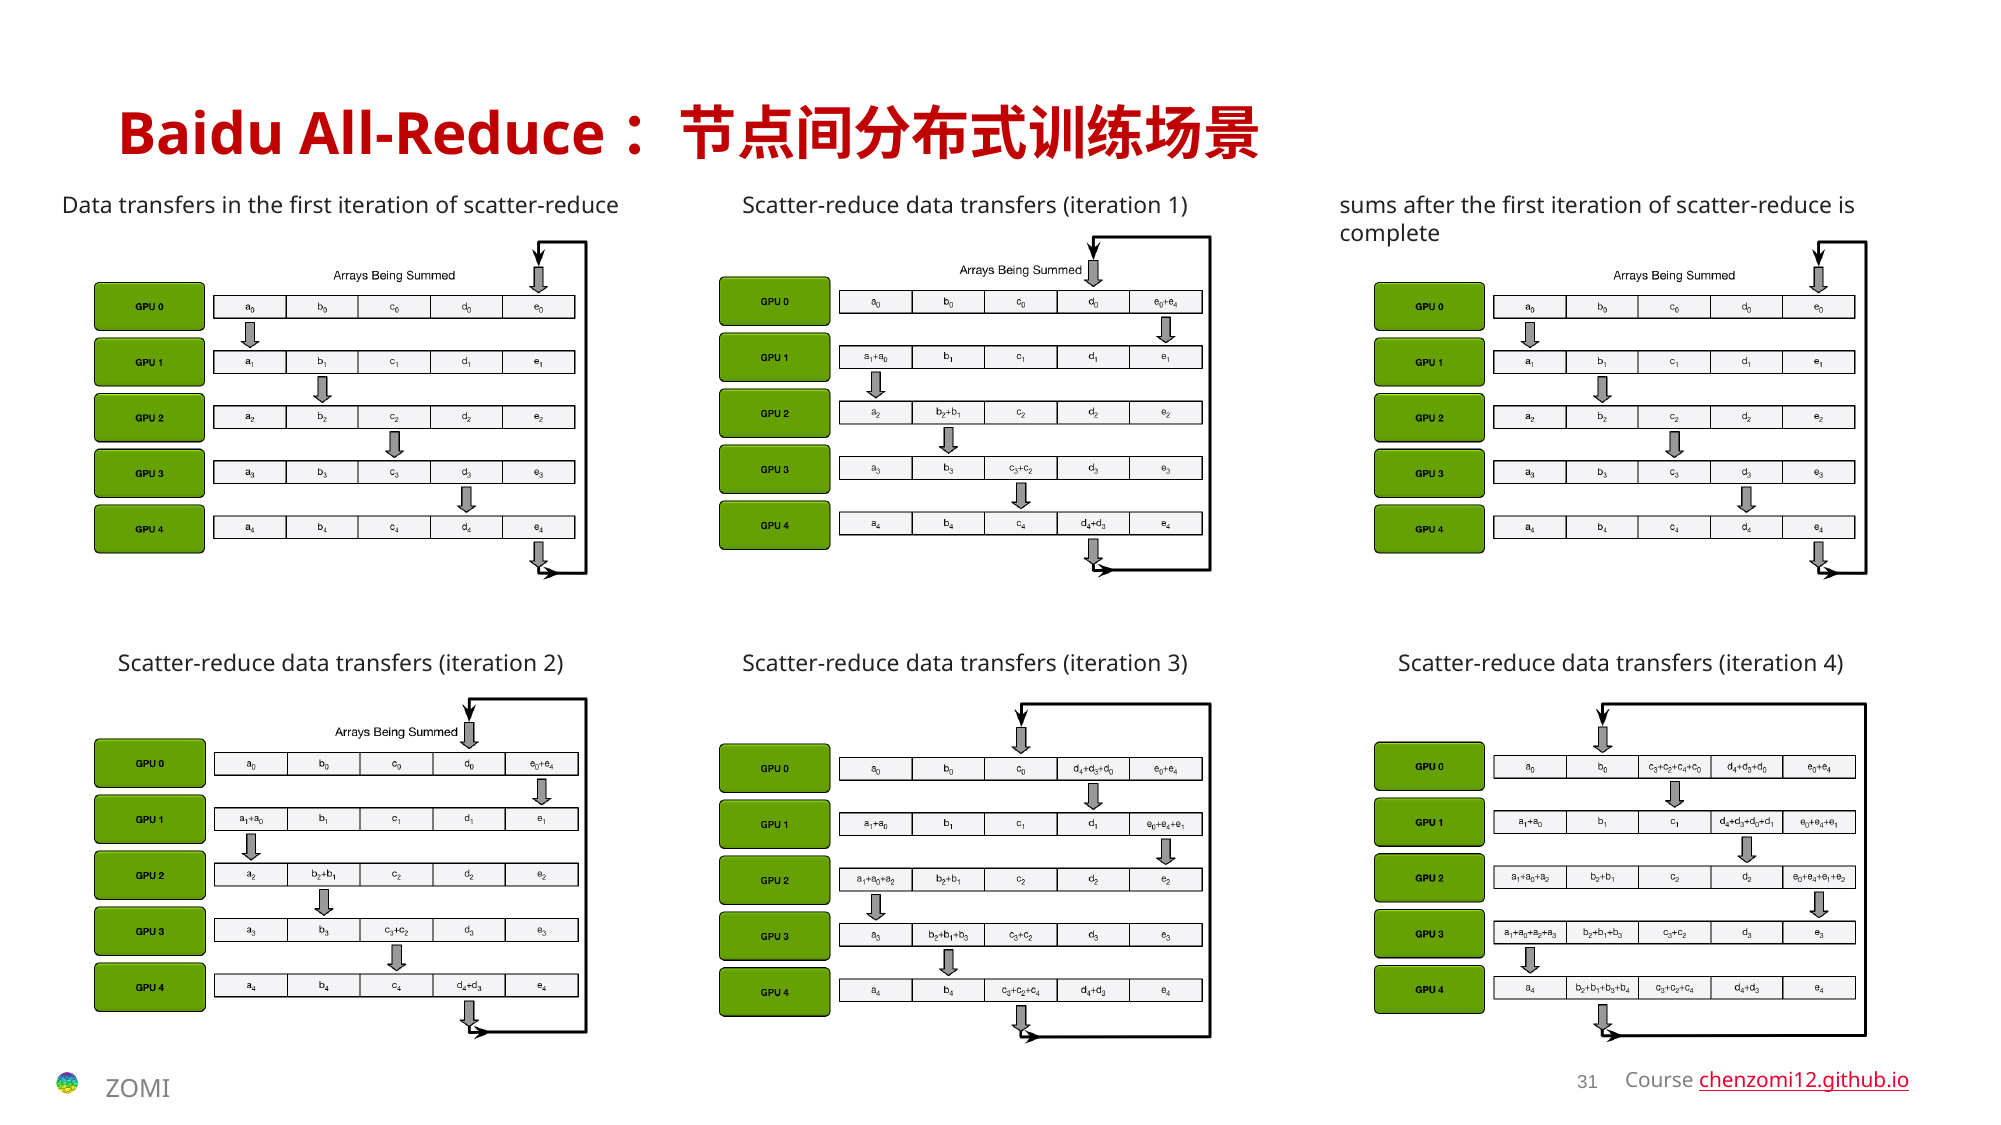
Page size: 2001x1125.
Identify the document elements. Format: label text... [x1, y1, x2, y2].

picture [93, 238, 589, 584]
text_box sums after the first iteration of scatter-reduce is complete [1324, 183, 1918, 254]
picture [1373, 700, 1869, 1047]
picture [93, 695, 589, 1053]
text_box Scatter-reduce data transfers (iteration 4) [1383, 641, 1860, 684]
text_box Scatter-reduce data transfers (iteration 3) [727, 641, 1204, 684]
text_box Scatter-reduce data transfers (iteration 1) [688, 183, 1243, 226]
picture [717, 232, 1214, 590]
picture [57, 1073, 77, 1093]
title Baidu All-Reduce：节点间分布式训练场景 [102, 83, 1901, 180]
picture [1373, 238, 1869, 584]
picture [717, 699, 1214, 1048]
text_box Scatter-reduce data transfers (iteration 2) [103, 641, 579, 684]
text_box Data transfers in the first iteration of scatter-reduce [47, 183, 635, 226]
